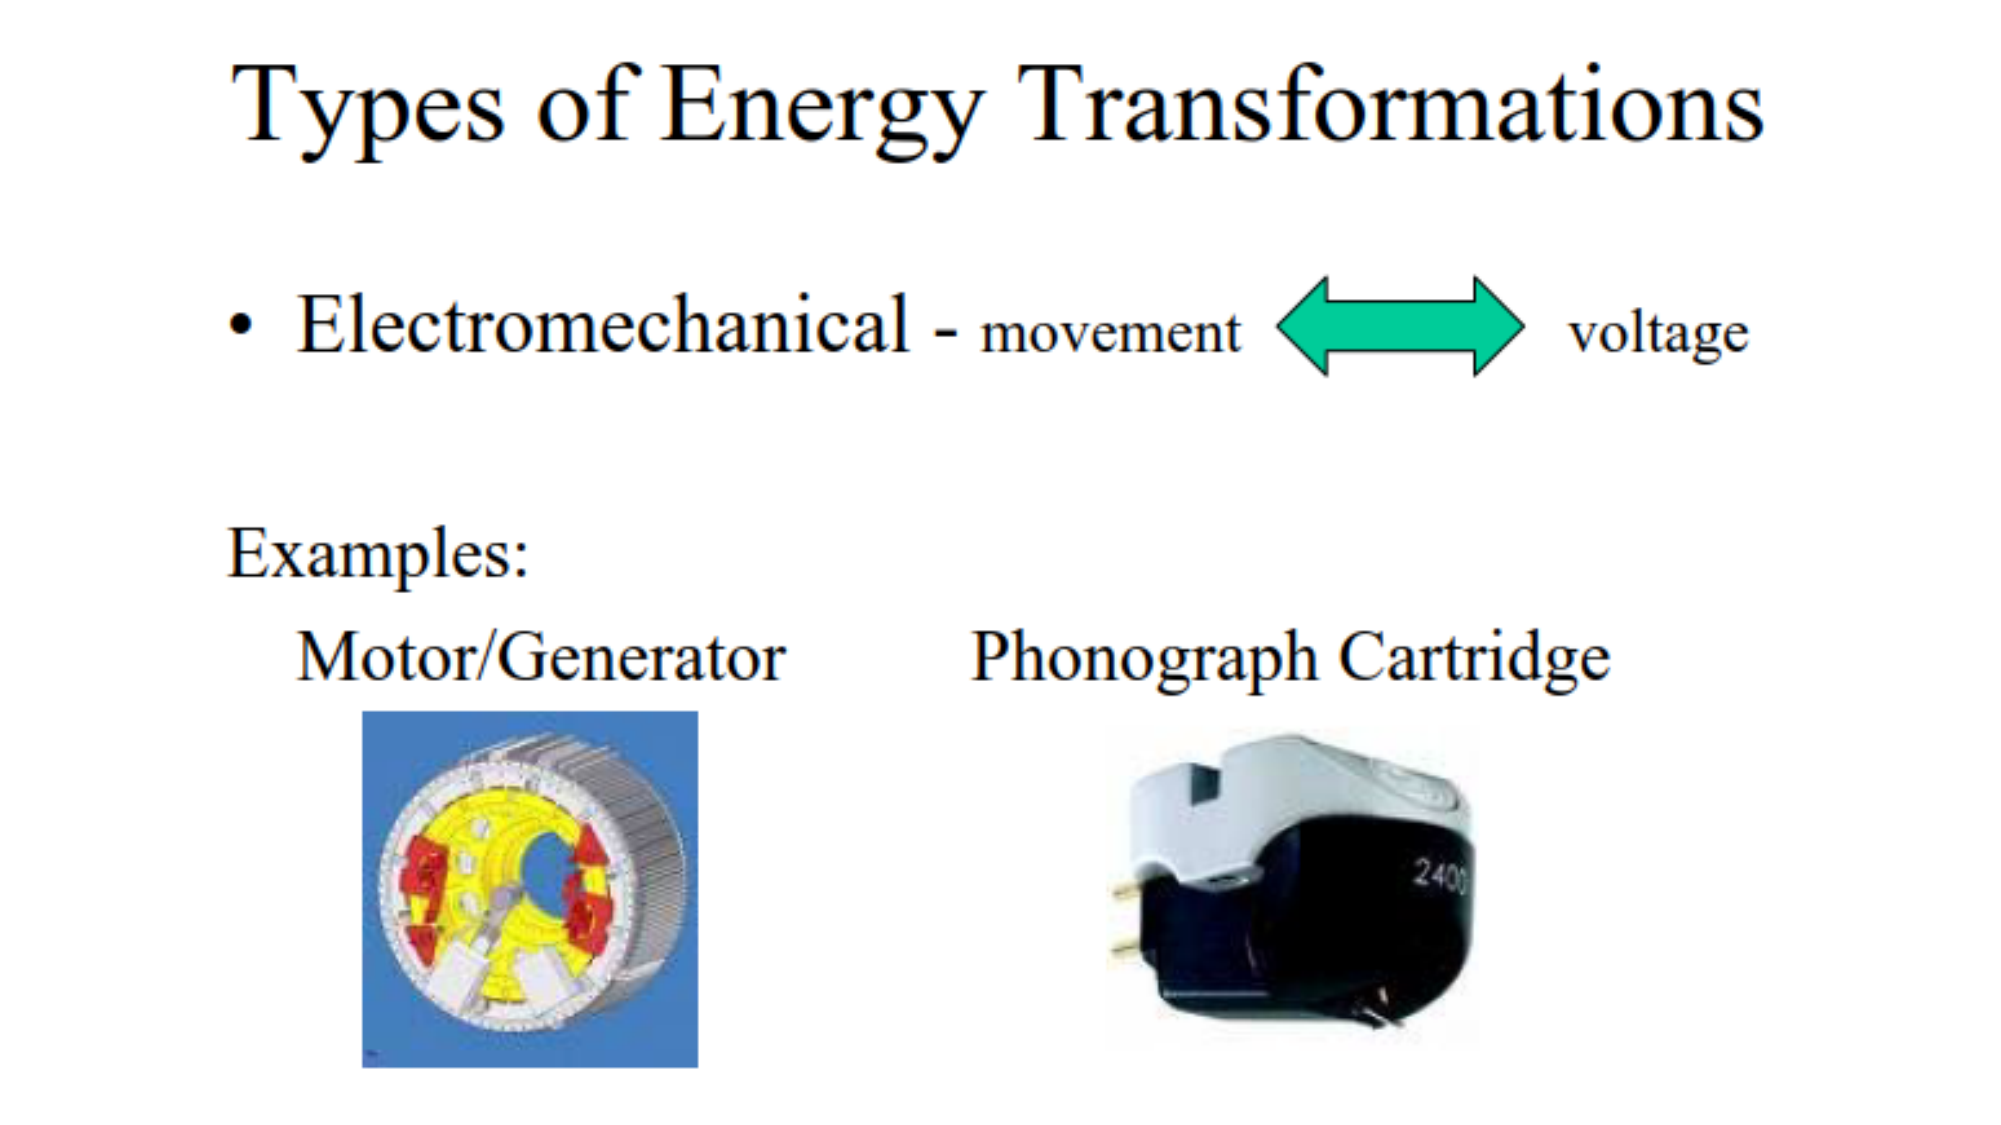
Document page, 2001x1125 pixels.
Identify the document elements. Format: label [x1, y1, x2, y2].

picture [208, 32, 1792, 1092]
